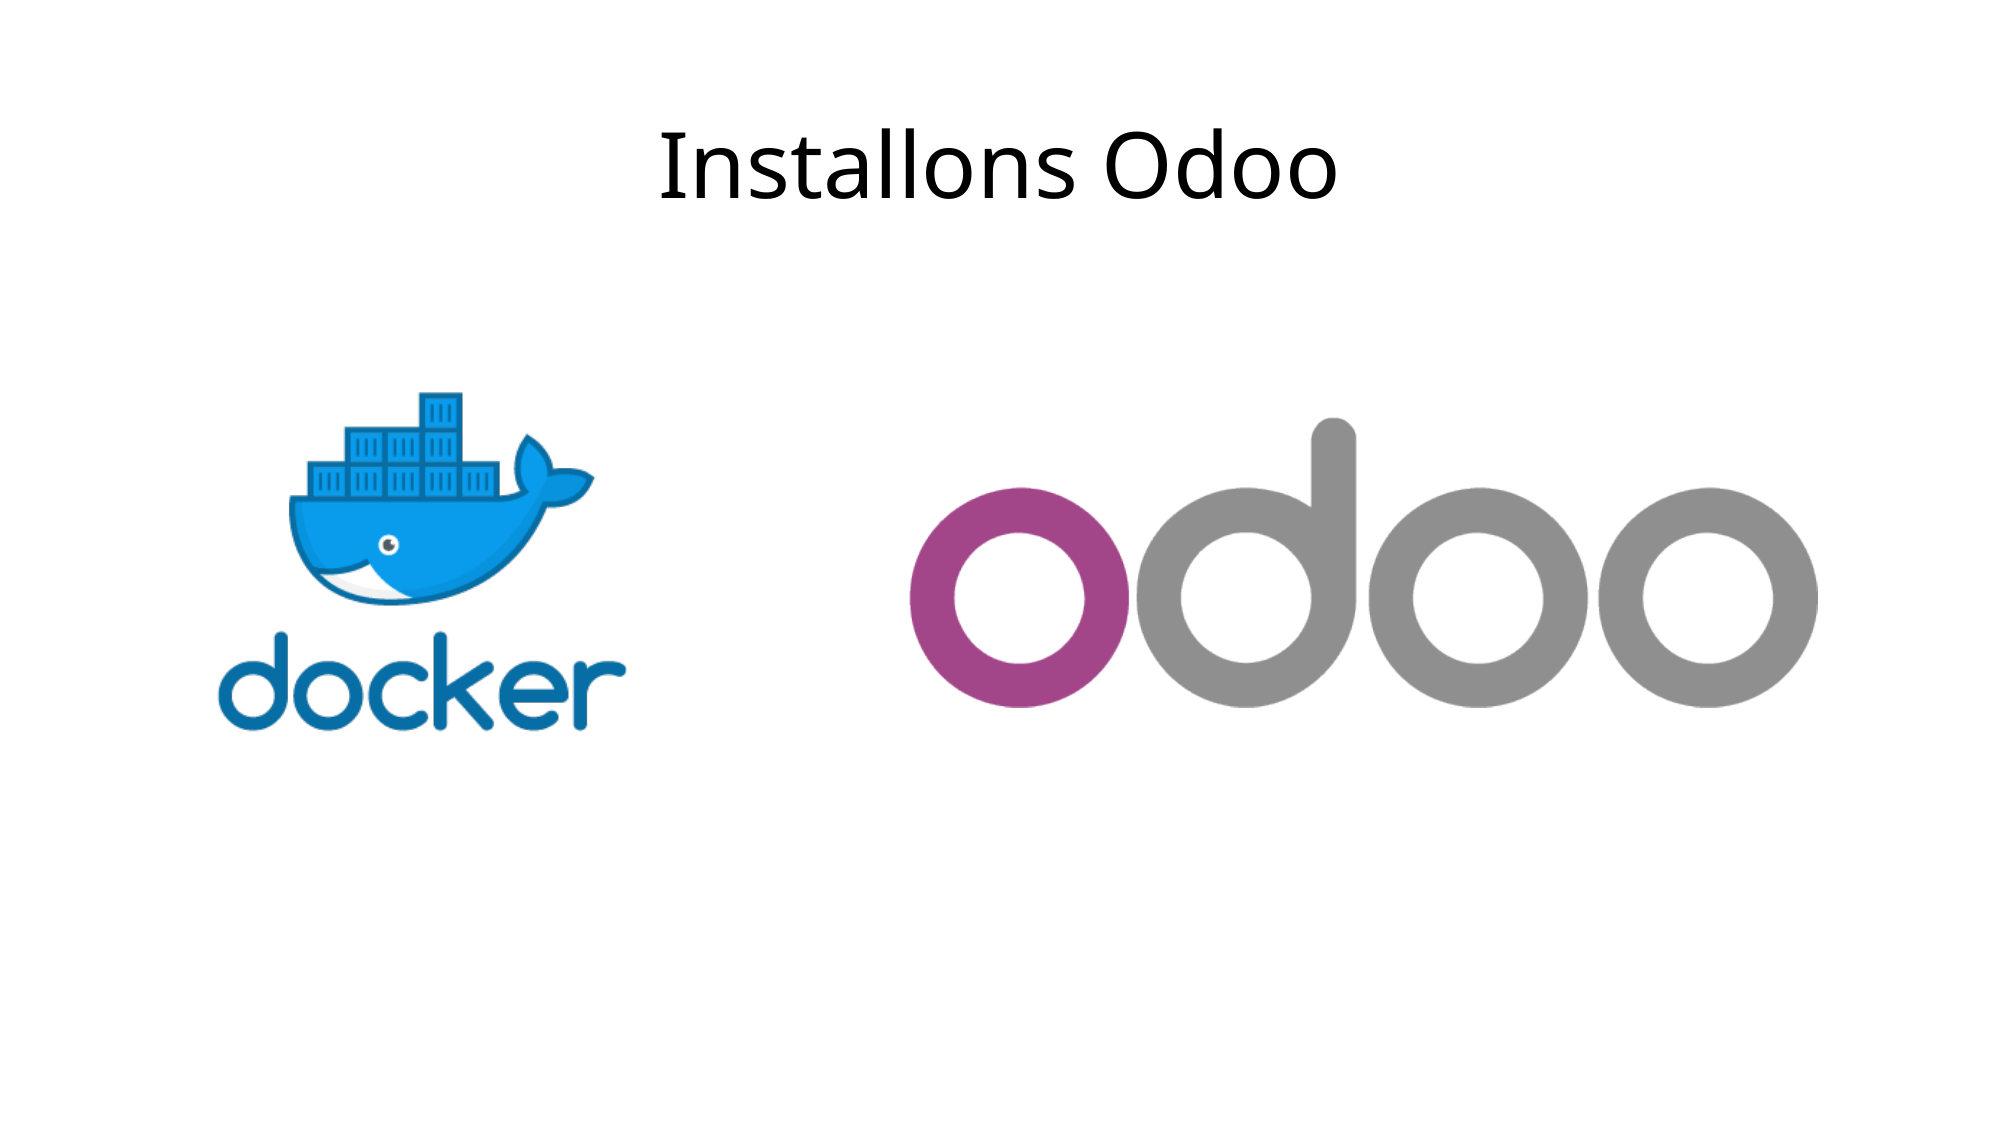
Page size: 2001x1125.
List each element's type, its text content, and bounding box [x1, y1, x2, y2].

picture [909, 416, 1819, 708]
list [181, 357, 664, 768]
title Installons Odoo [137, 59, 1863, 278]
